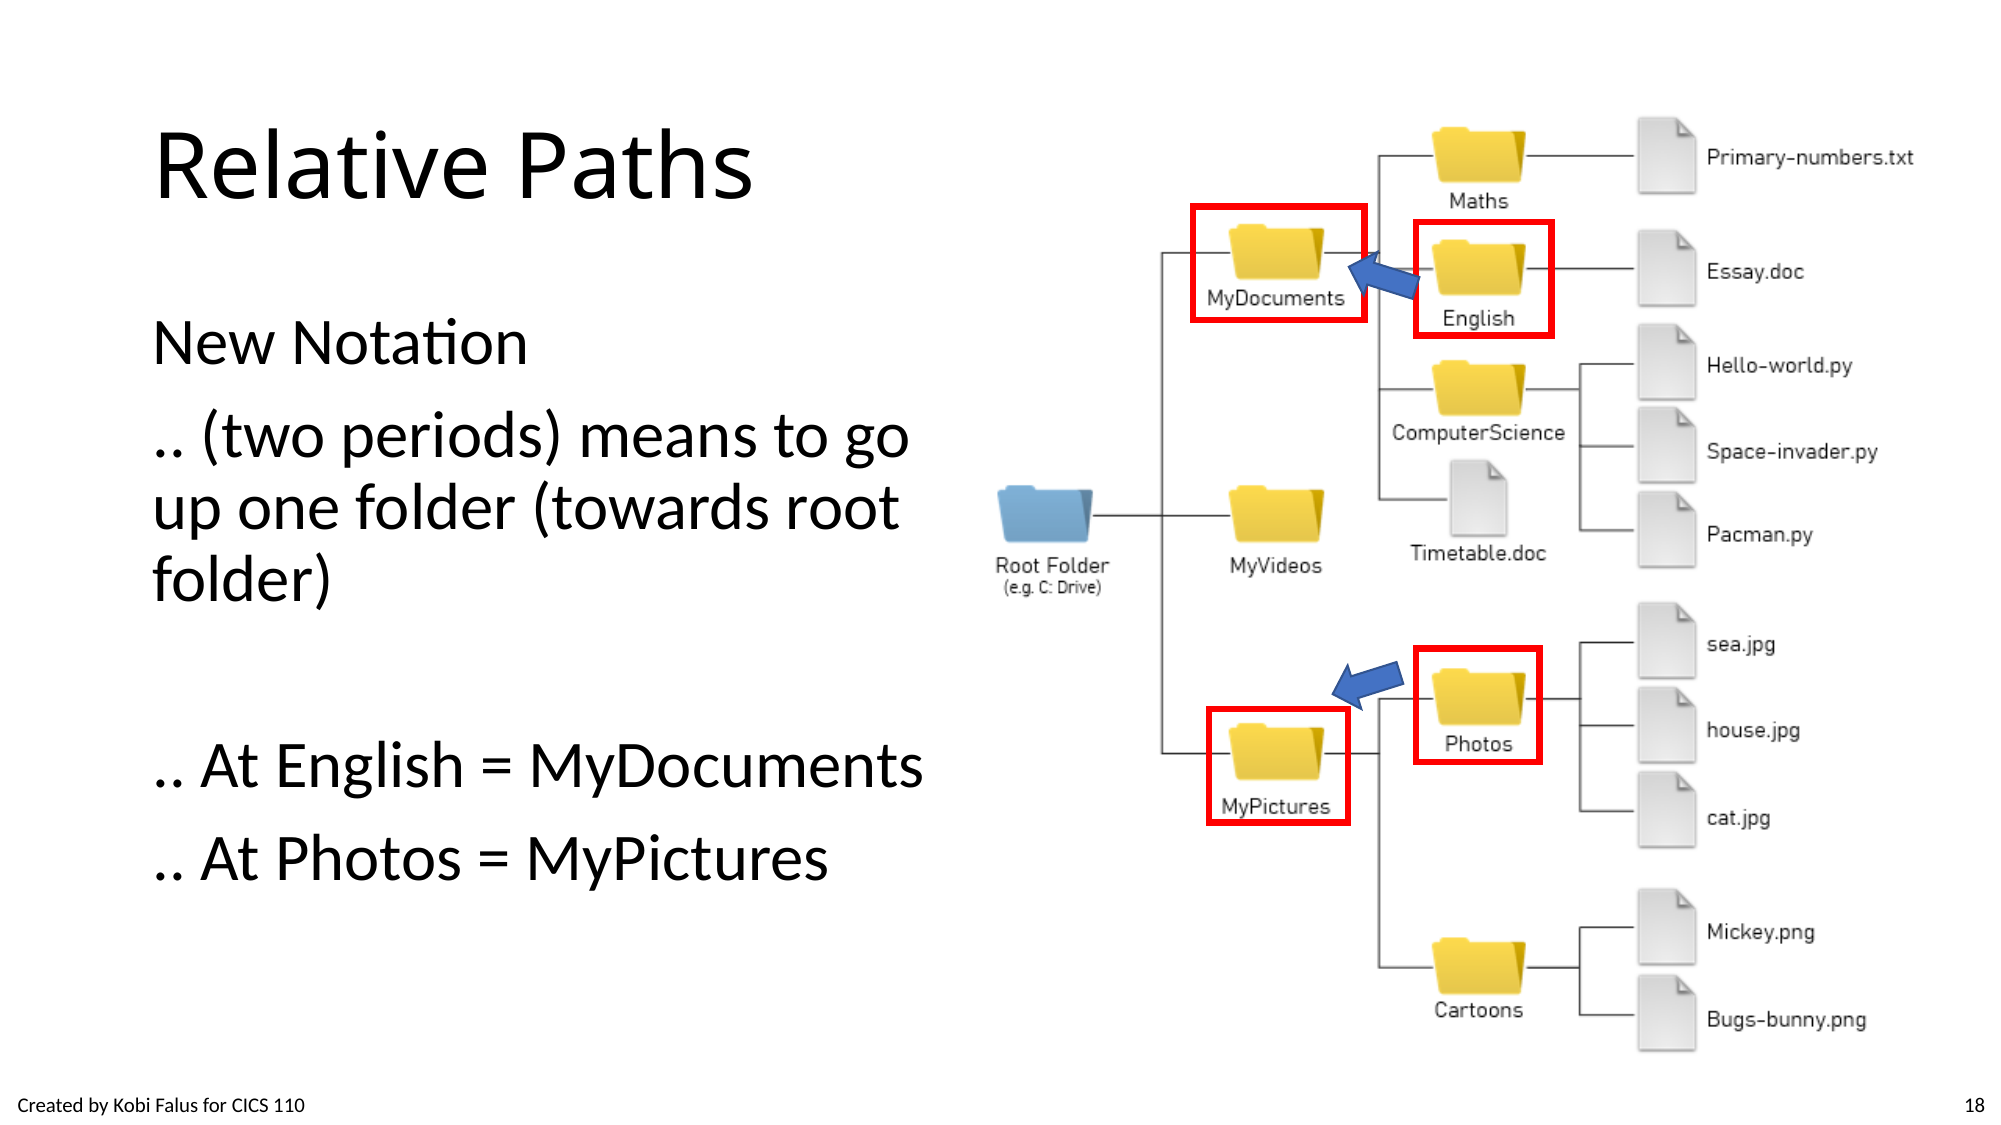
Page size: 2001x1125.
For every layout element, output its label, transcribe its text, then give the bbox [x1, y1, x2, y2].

list New Notation .. (two periods) means to go up one folder (towards root folder) .. At English = MyDocuments .. At Photos = MyPictures [137, 299, 962, 1014]
picture [979, 110, 1937, 1066]
title Relative Paths [137, 59, 1863, 278]
